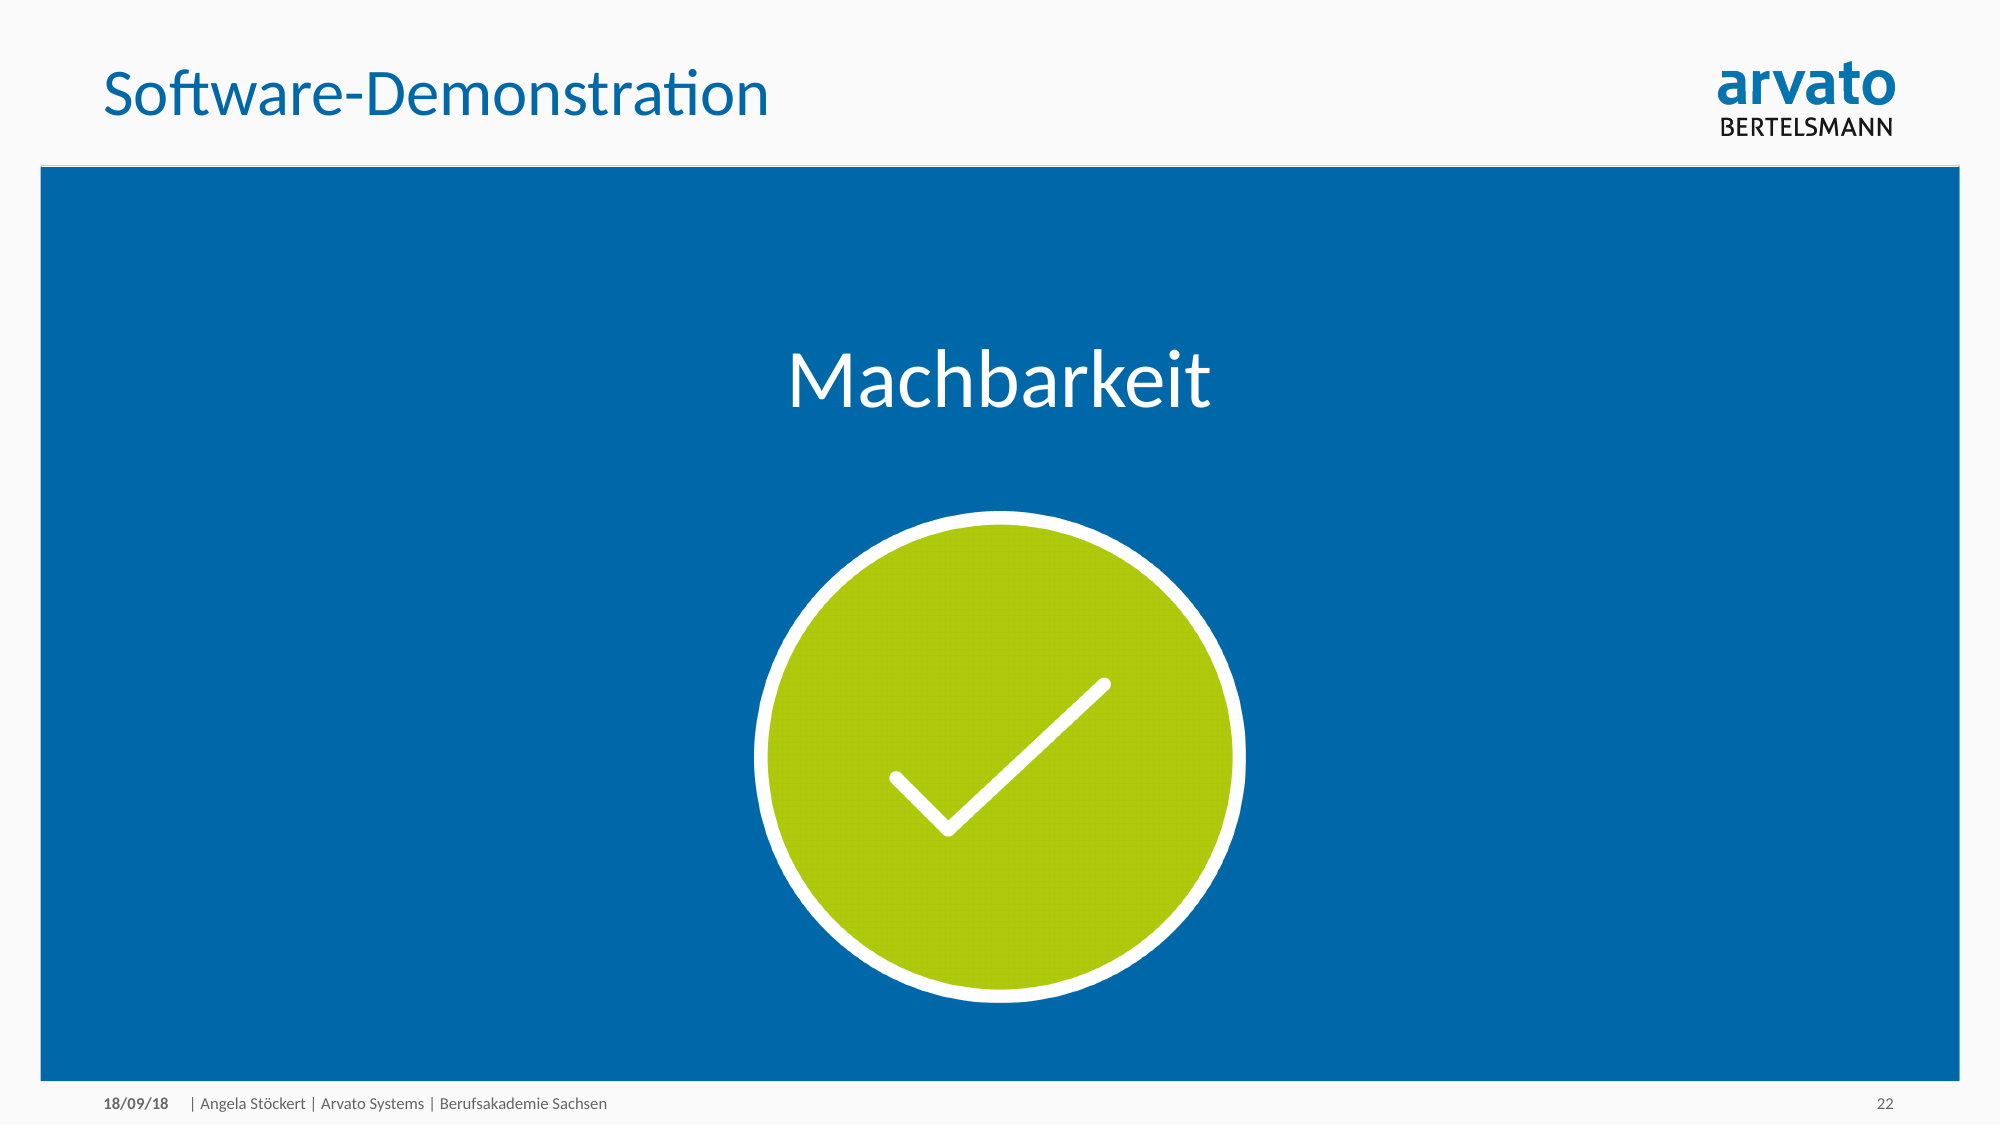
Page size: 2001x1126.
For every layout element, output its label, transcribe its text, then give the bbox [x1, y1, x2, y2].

text_box Machbarkeit [40, 167, 1960, 1082]
footer | Angela Stöckert | Arvato Systems | Berufsakademie Sachsen [188, 1092, 891, 1113]
picture [1872, 77, 1886, 98]
picture [1727, 89, 1737, 97]
title Software-Demonstration [103, 57, 1708, 131]
picture [753, 511, 1246, 1004]
picture [1718, 61, 1895, 136]
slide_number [103, 1092, 187, 1113]
slide_number 22 [1775, 1092, 1894, 1113]
